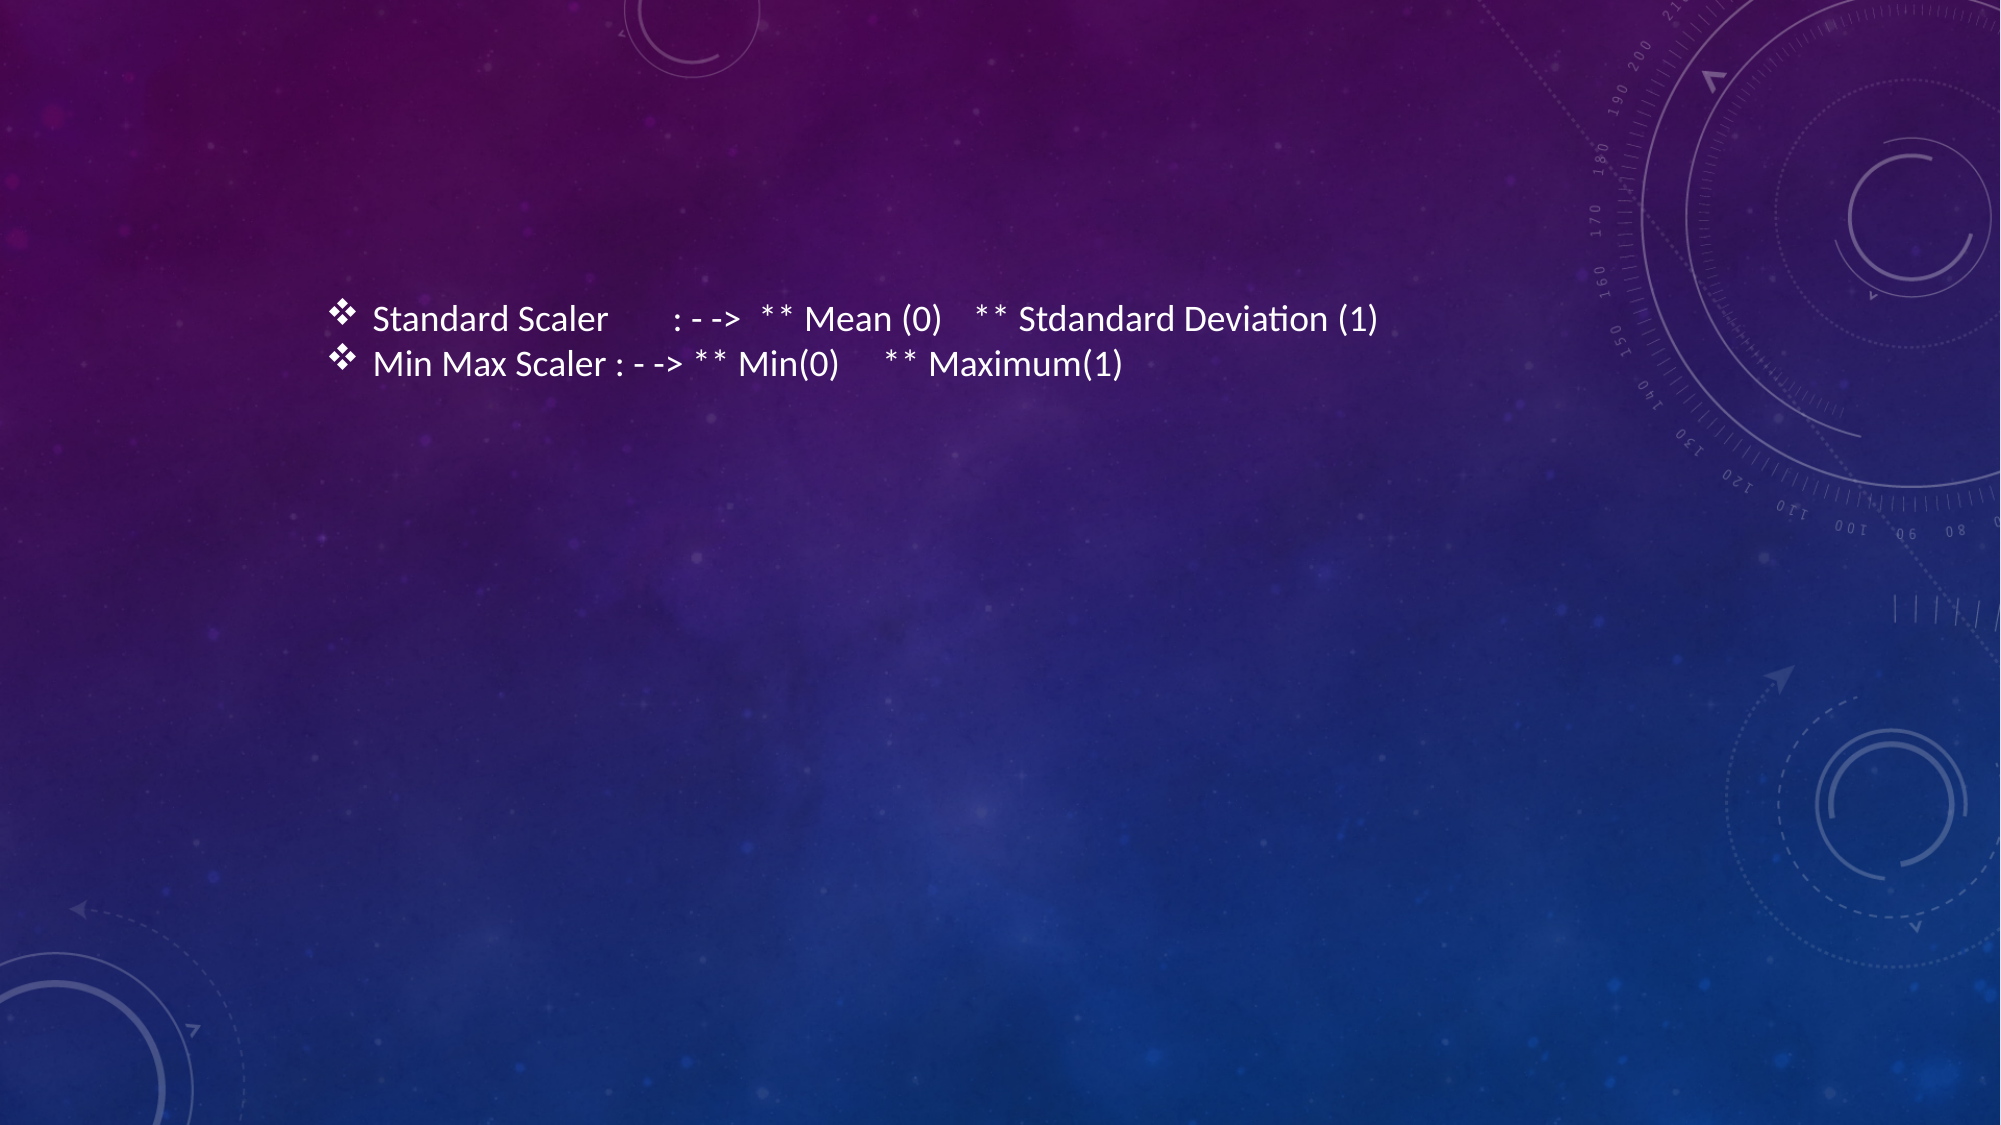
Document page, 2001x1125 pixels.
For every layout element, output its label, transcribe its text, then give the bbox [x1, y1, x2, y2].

picture [0, 0, 2001, 1125]
text_box Standard Scaler : - -> ** Mean (0) ** Stdandard Deviation (1) Min Max Scaler : - -> ** Min(0) ** Maximum(1) [161, 106, 1427, 437]
